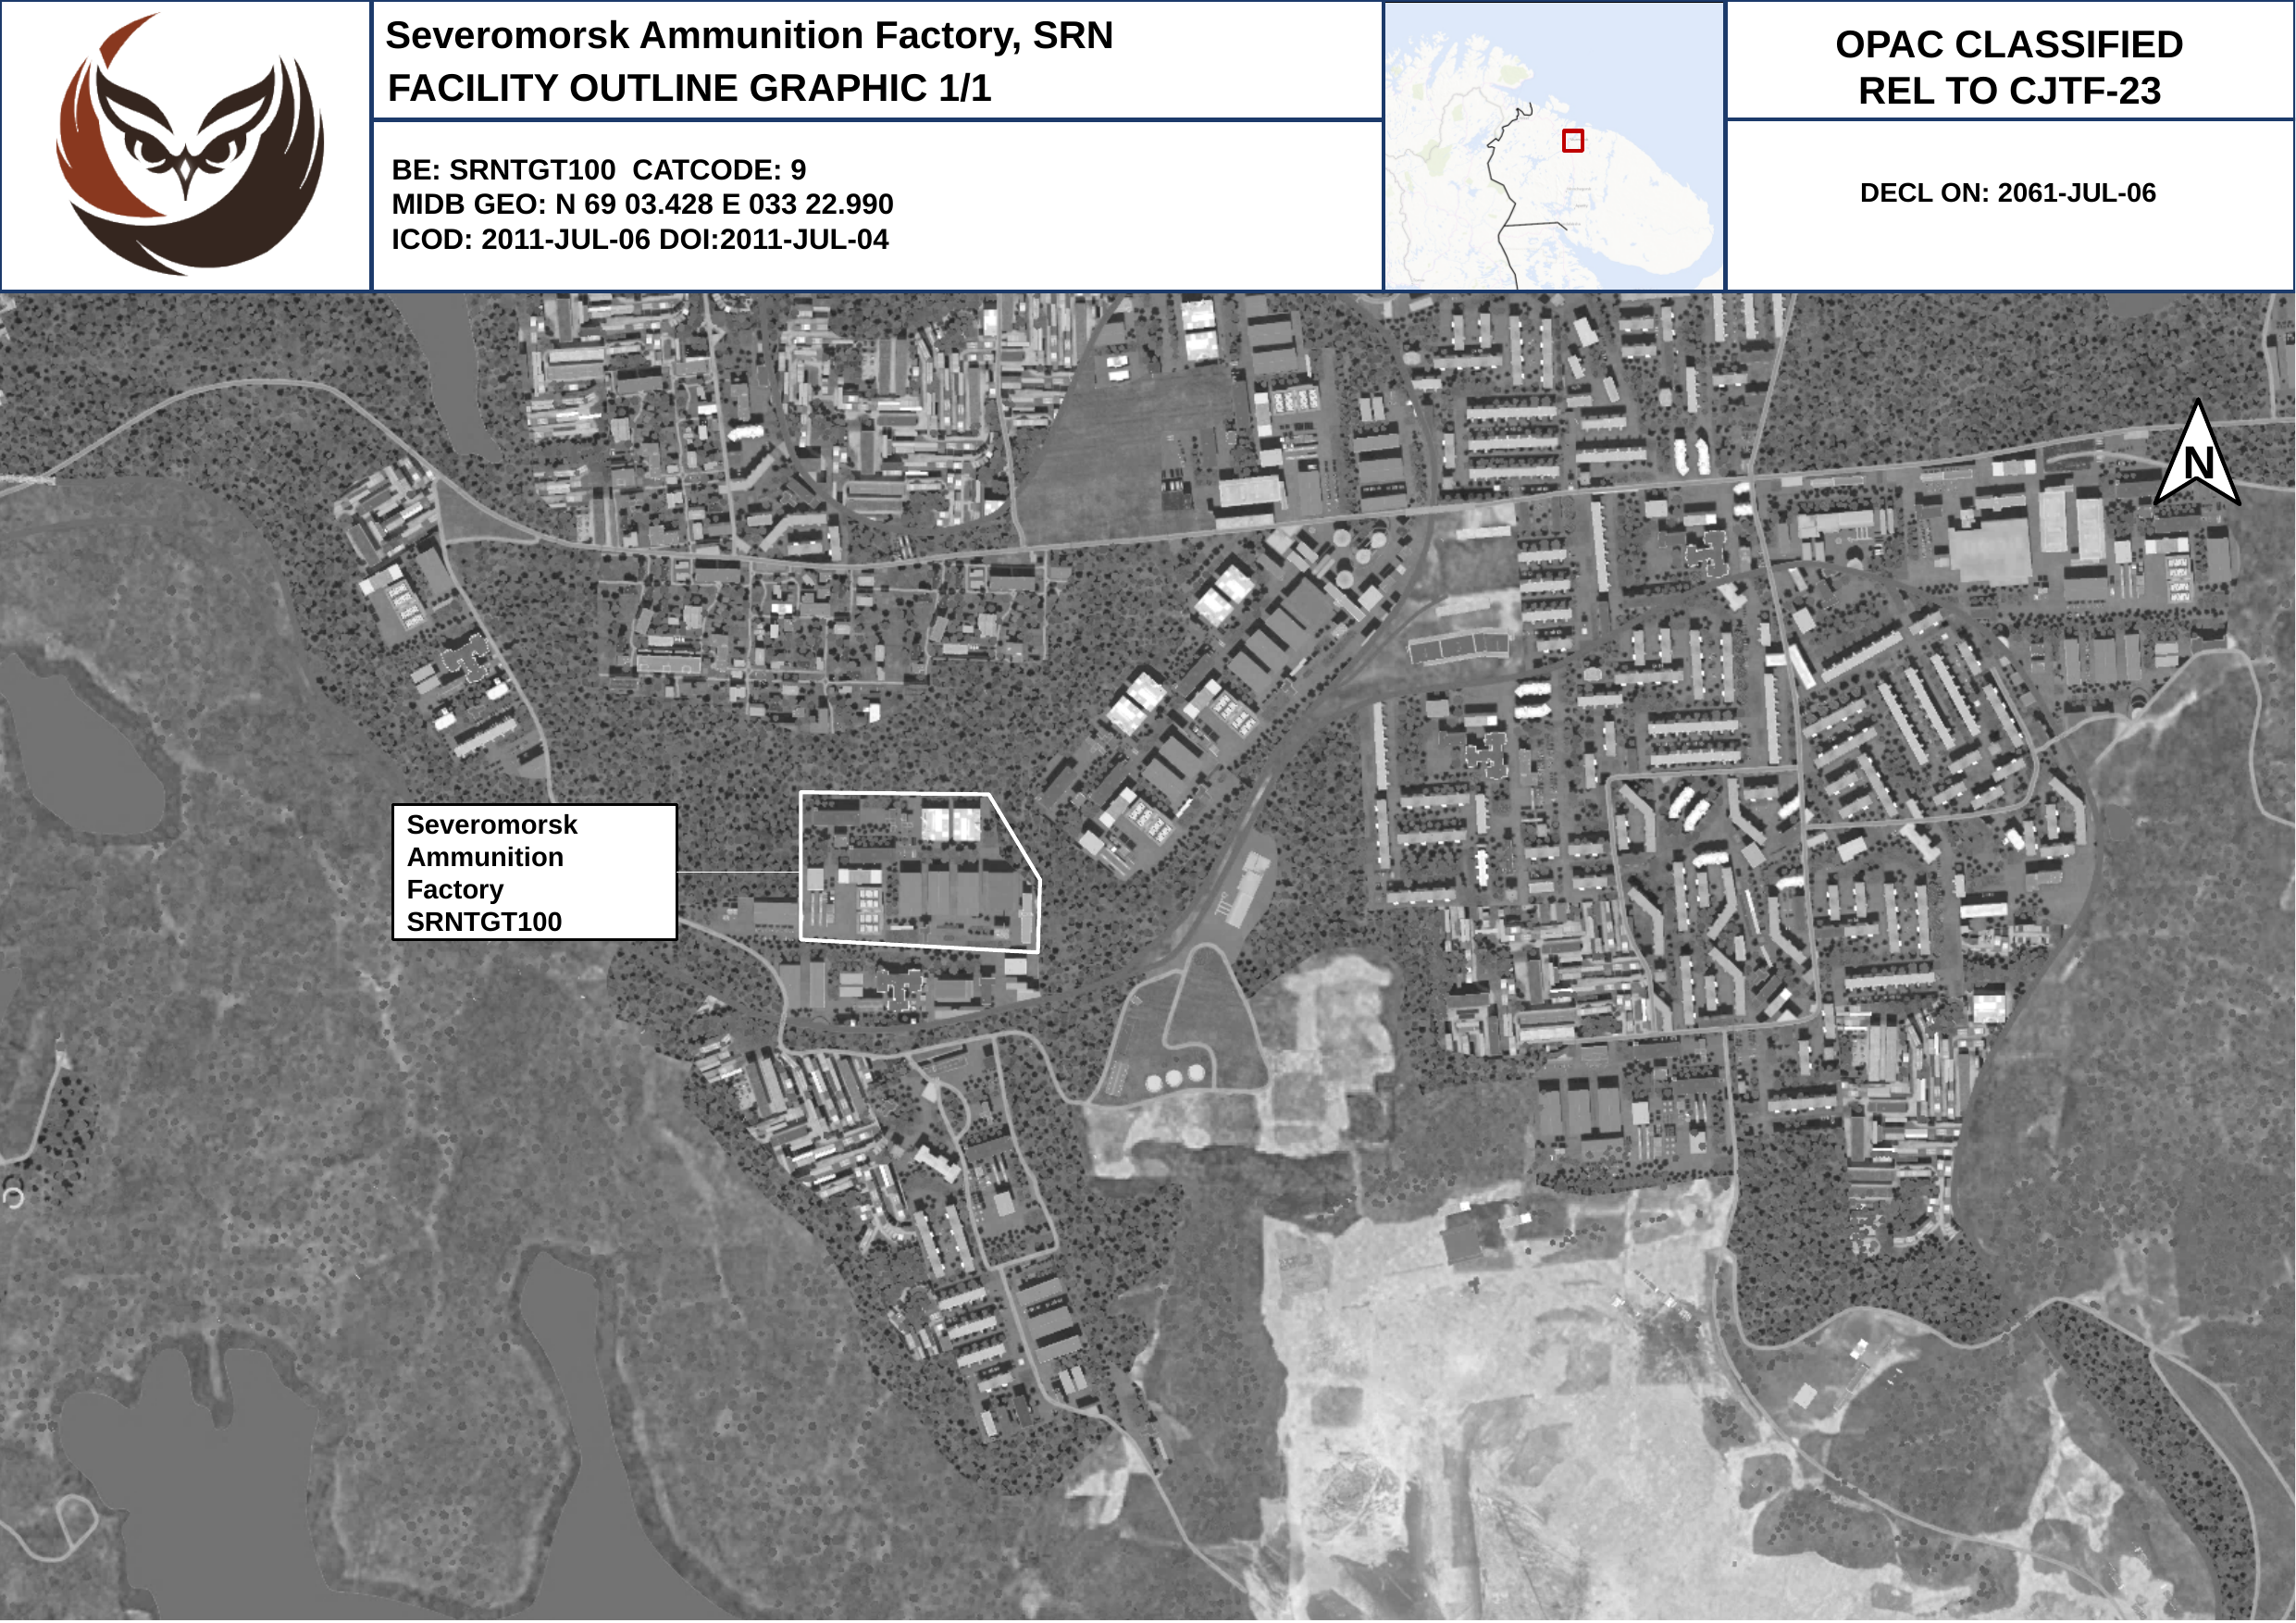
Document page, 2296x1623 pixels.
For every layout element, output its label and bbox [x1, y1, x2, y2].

picture [0, 302, 2296, 1620]
text_box [2154, 399, 2240, 505]
text_box [0, 0, 2296, 302]
